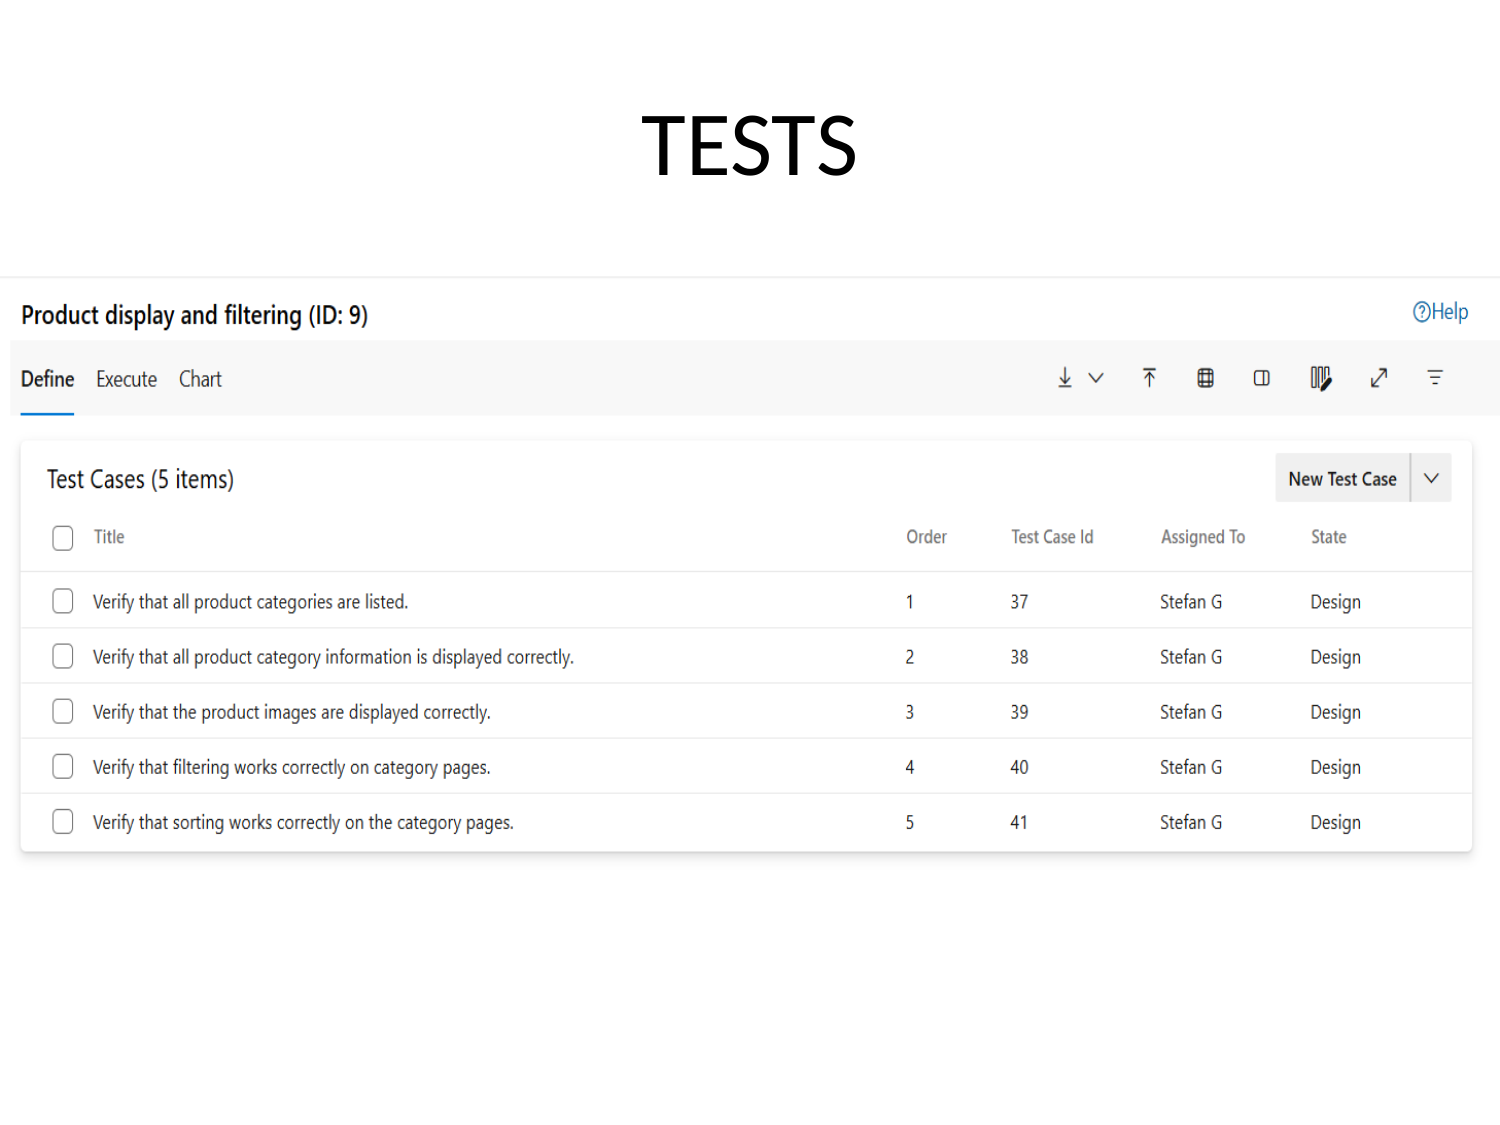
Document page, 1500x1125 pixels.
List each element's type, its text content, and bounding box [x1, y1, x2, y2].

title TESTS [75, 45, 1425, 233]
picture [0, 274, 1500, 903]
